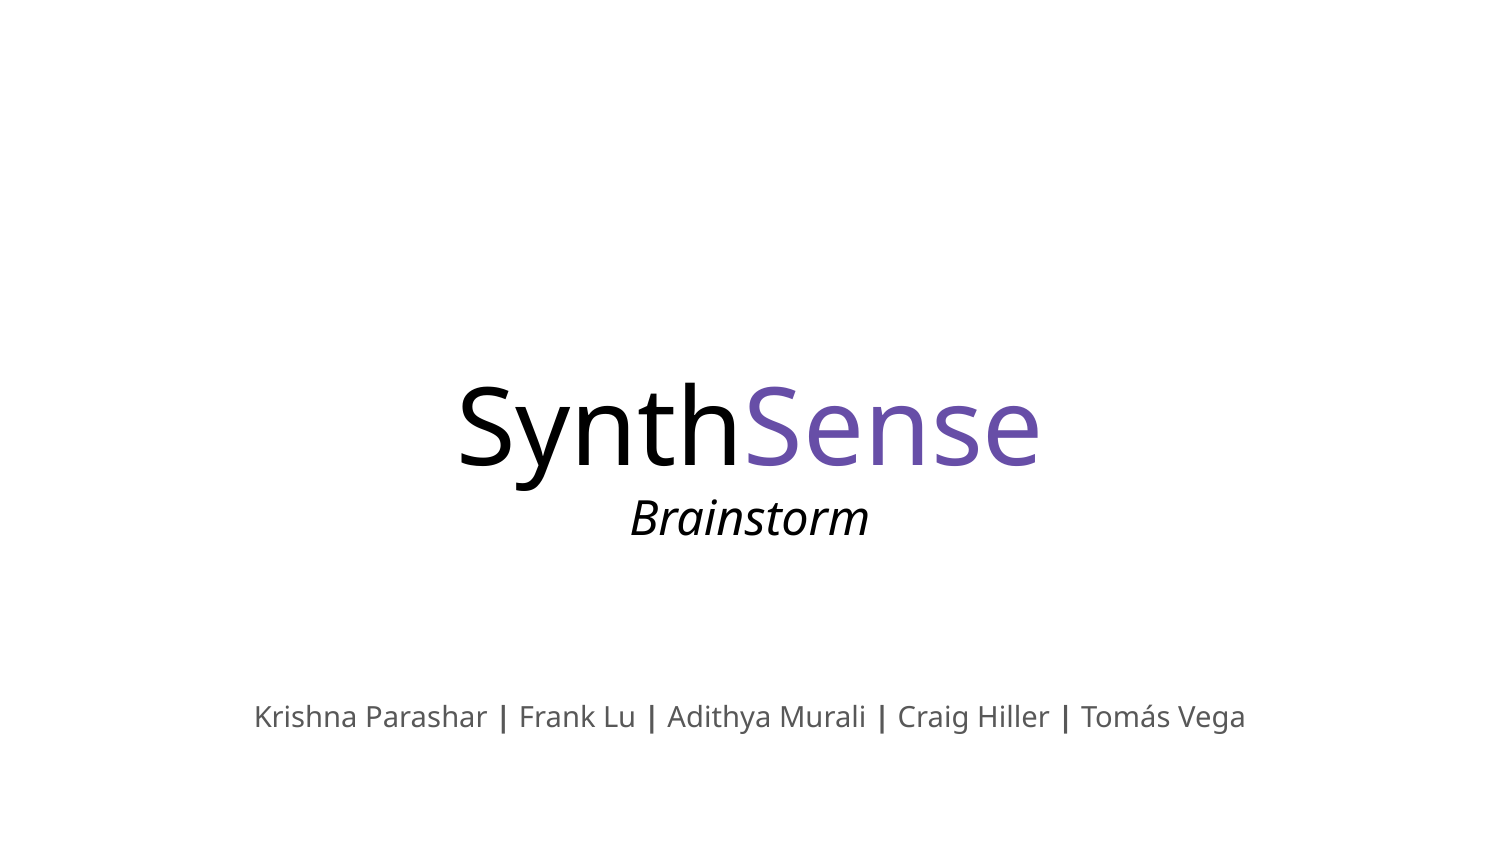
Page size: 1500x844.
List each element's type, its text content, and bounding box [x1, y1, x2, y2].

text_box Brainstorm [51, 471, 1449, 561]
subtitle Krishna Parashar | Frank Lu | Adithya Murali | Craig Hiller | Tomás Vega [50, 682, 1450, 814]
title SynthSense [50, 317, 1450, 527]
